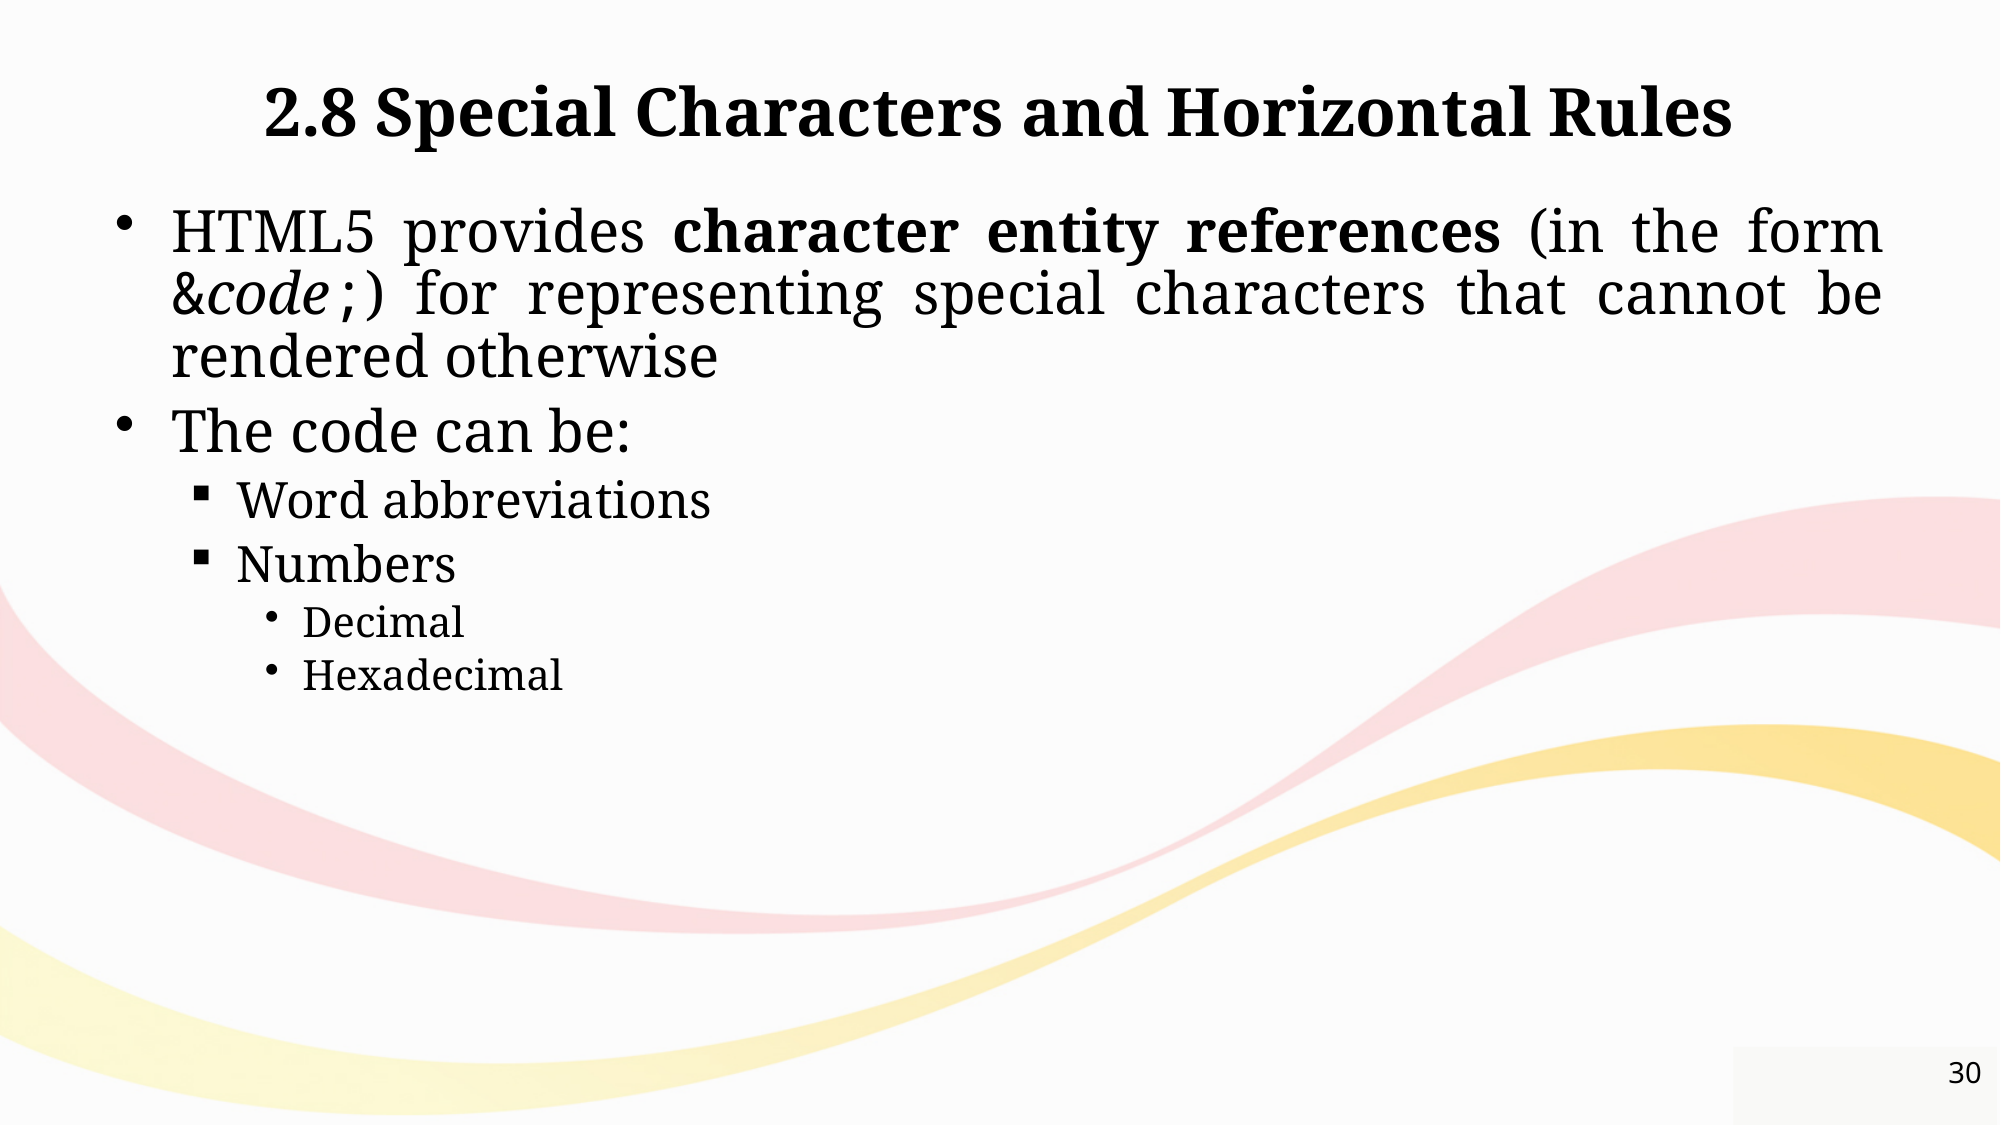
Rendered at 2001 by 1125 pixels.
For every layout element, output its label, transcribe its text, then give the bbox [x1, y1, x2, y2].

picture [0, 0, 2001, 1125]
title 2.8 Special Characters and Horizontal Rules [99, 45, 1900, 175]
list HTML5 provides character entity references (in the form &code;) for representing special characters that cannot be rendered otherwise The code can be: Word abbreviations Numbers Decimal Hexadecimal [99, 194, 1900, 1005]
slide_number 30 [1733, 1046, 1998, 1125]
